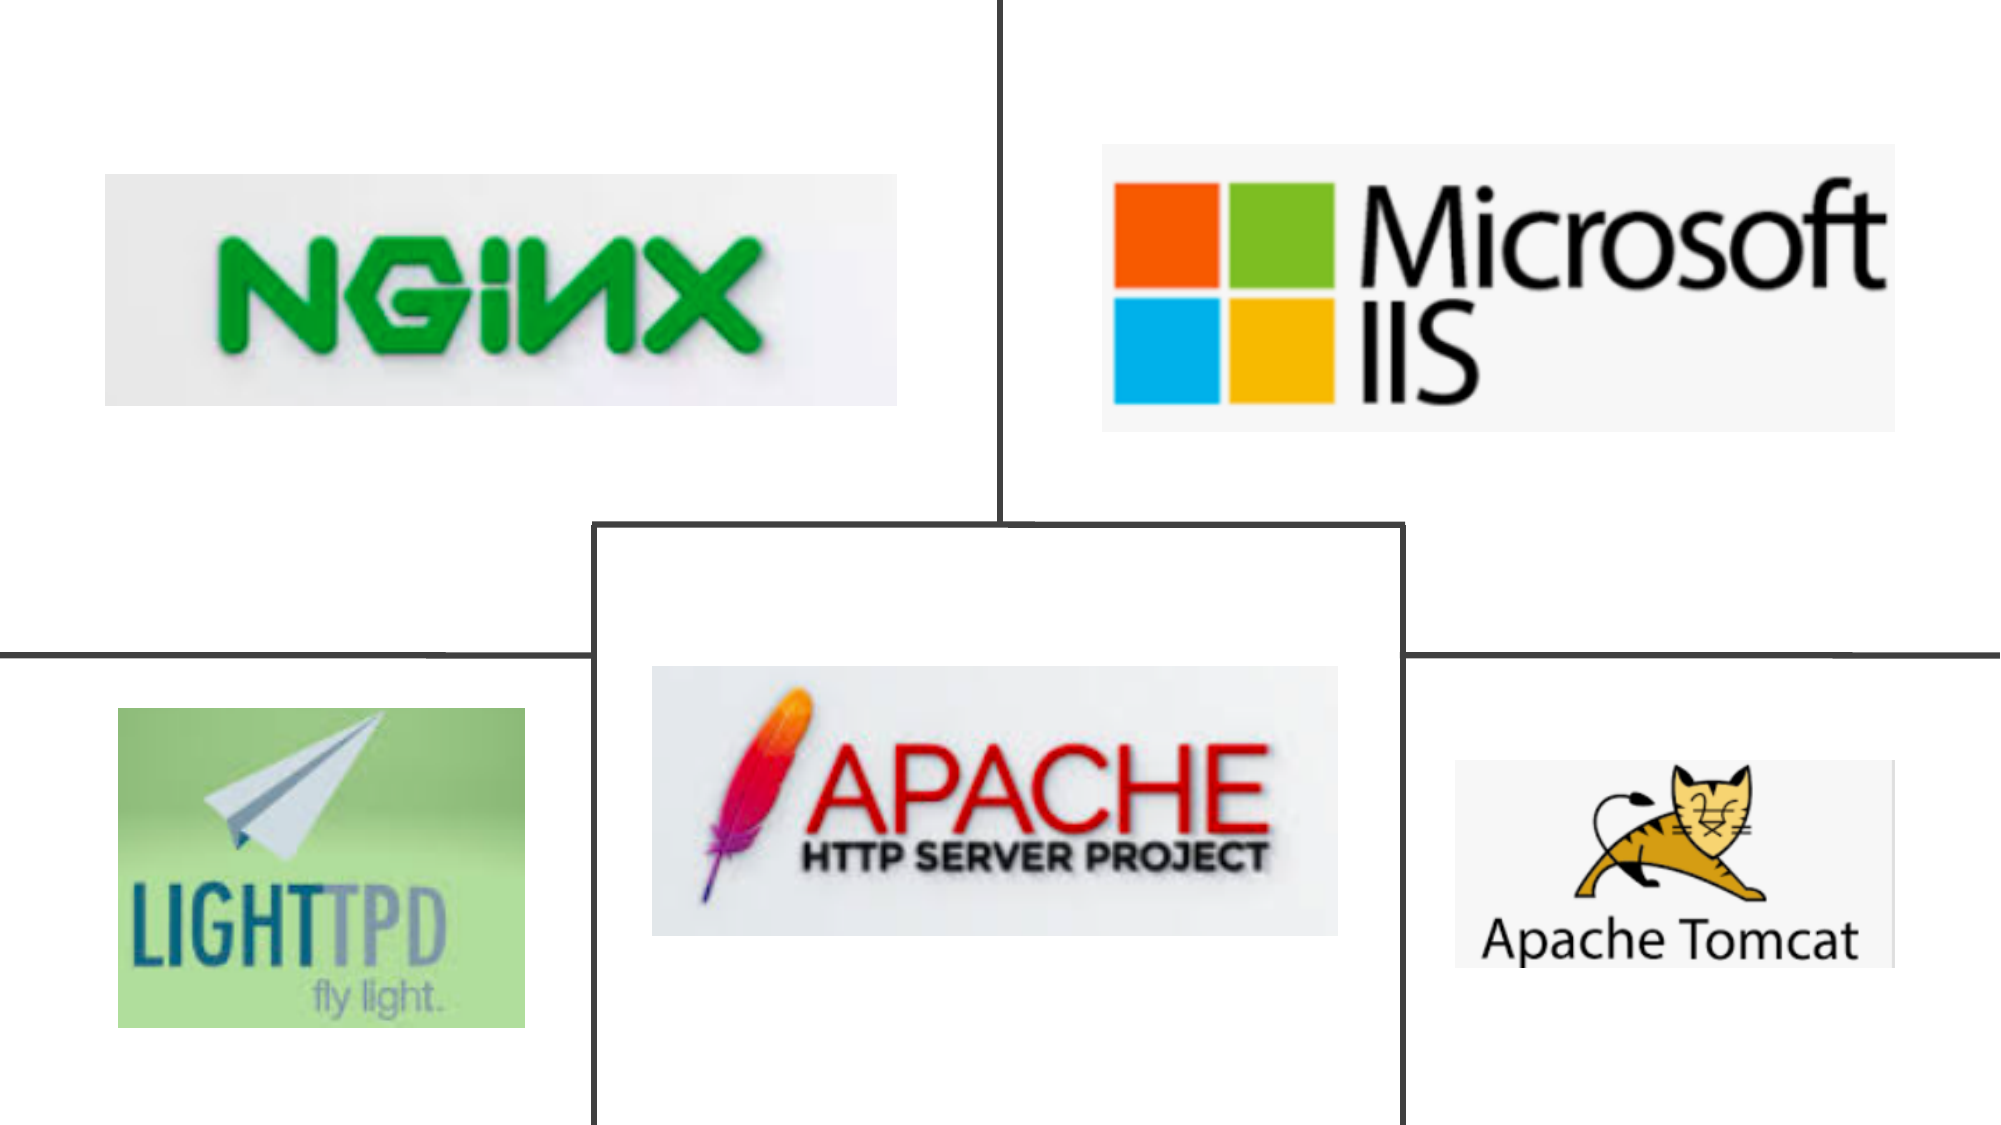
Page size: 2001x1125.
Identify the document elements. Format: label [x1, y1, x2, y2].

picture [118, 707, 525, 1028]
picture [1455, 760, 1895, 968]
picture [1102, 144, 1895, 432]
picture [105, 174, 898, 406]
picture [652, 666, 1338, 936]
